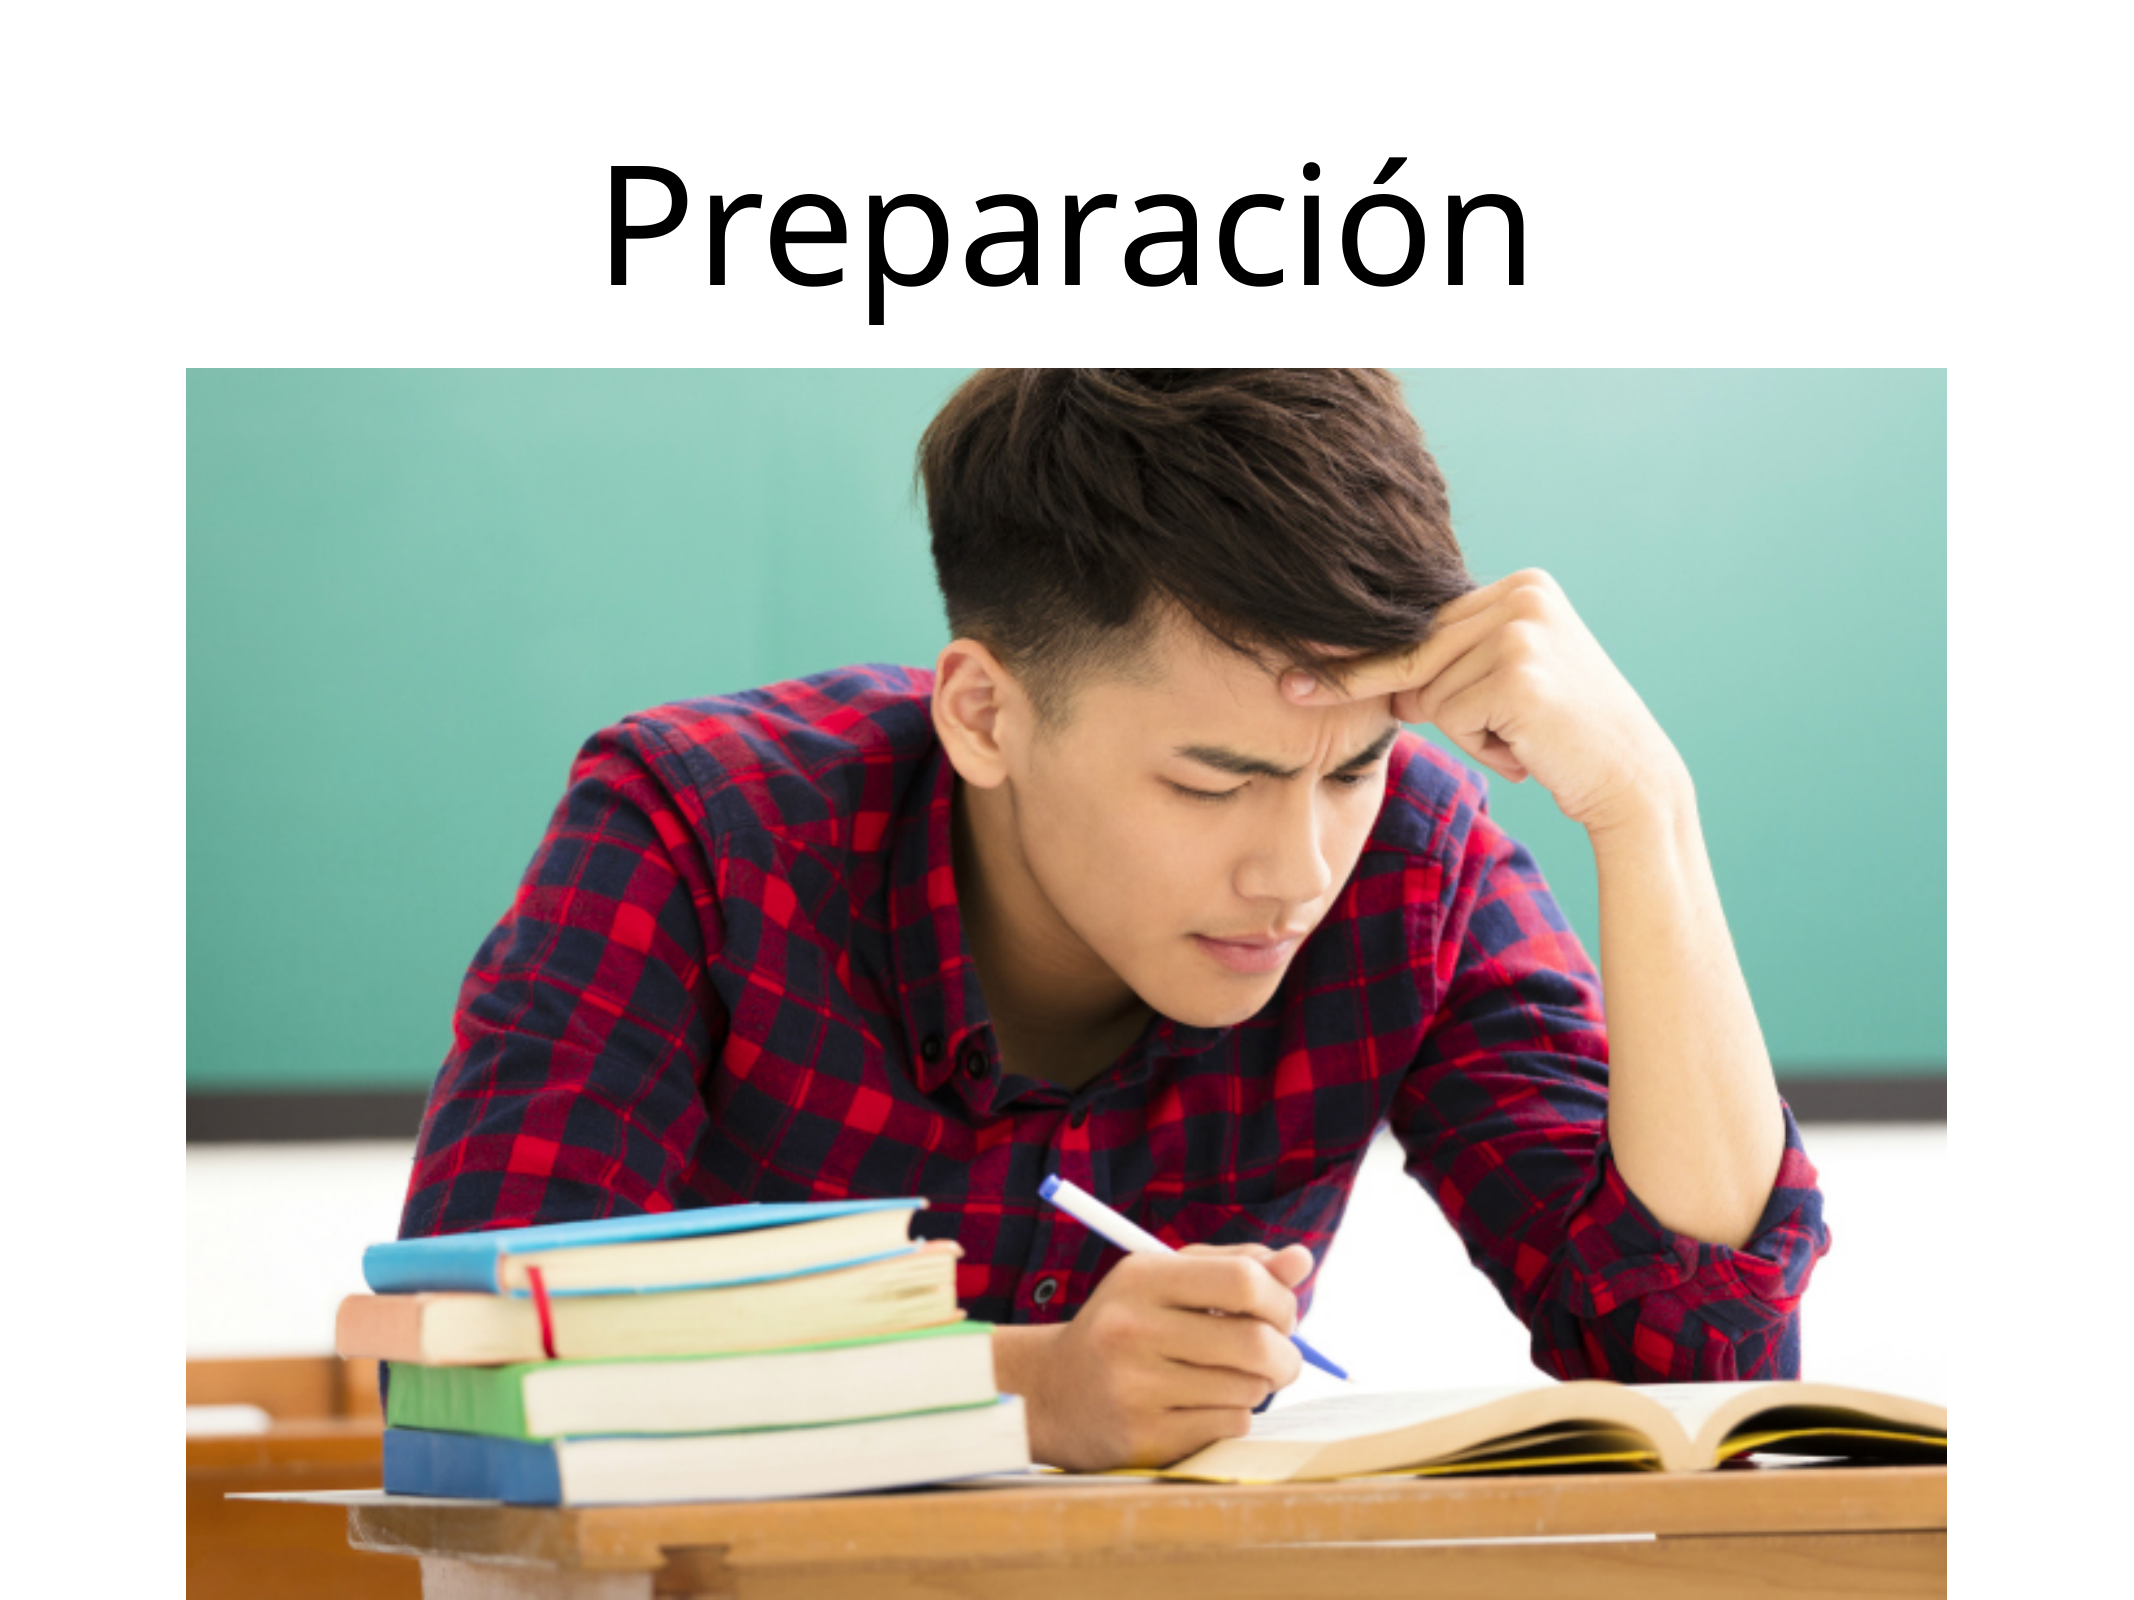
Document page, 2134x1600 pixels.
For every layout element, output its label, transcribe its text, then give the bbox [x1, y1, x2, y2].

picture [185, 368, 1948, 1600]
title Preparación [155, 41, 1978, 397]
